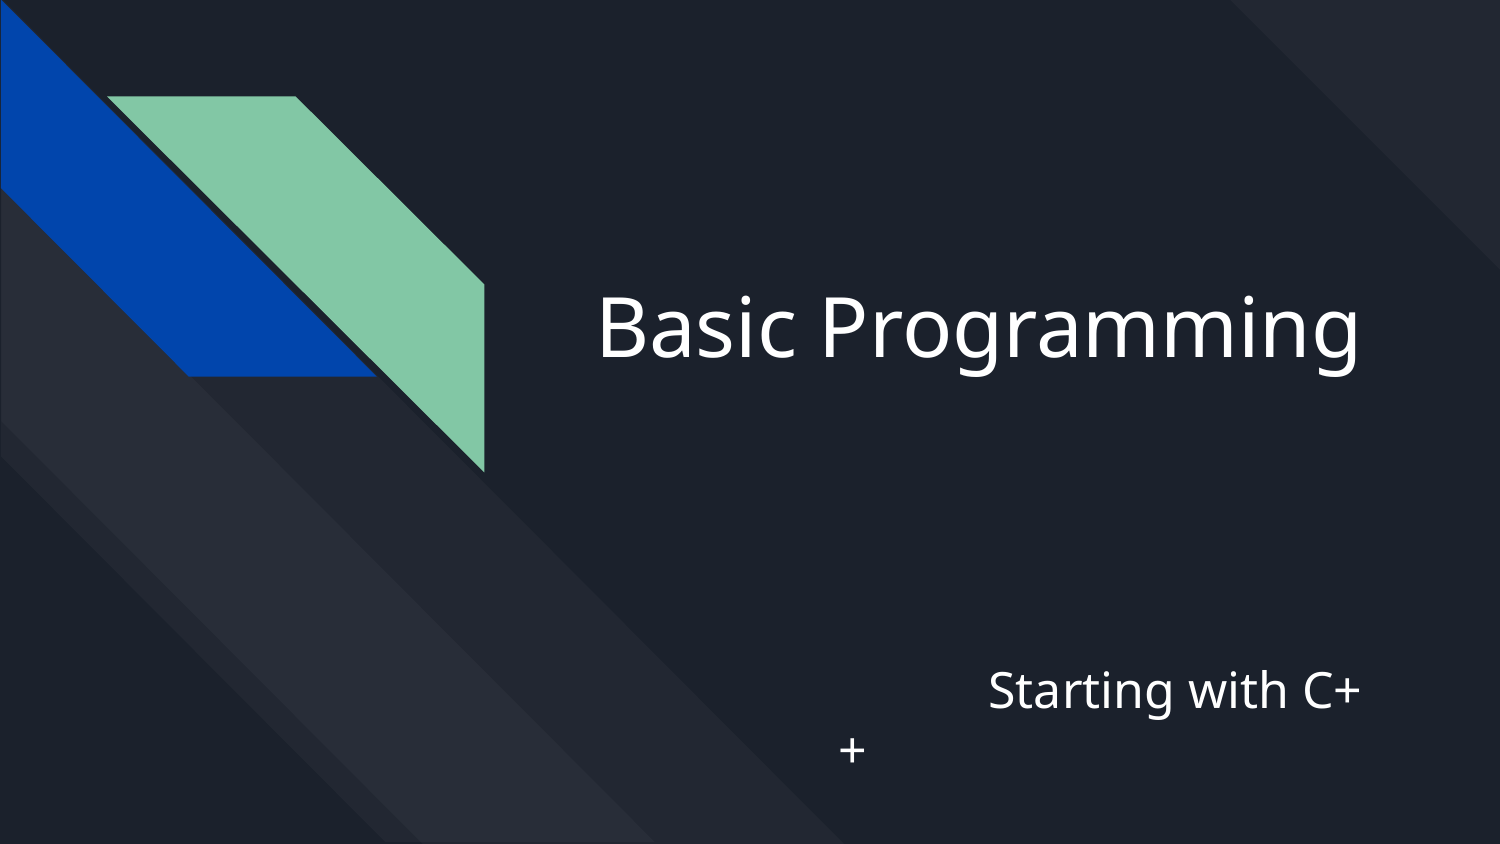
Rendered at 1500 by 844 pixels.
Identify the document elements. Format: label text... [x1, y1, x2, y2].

subtitle Starting with C++ [823, 643, 1393, 727]
title Basic Programming [580, 258, 1404, 518]
